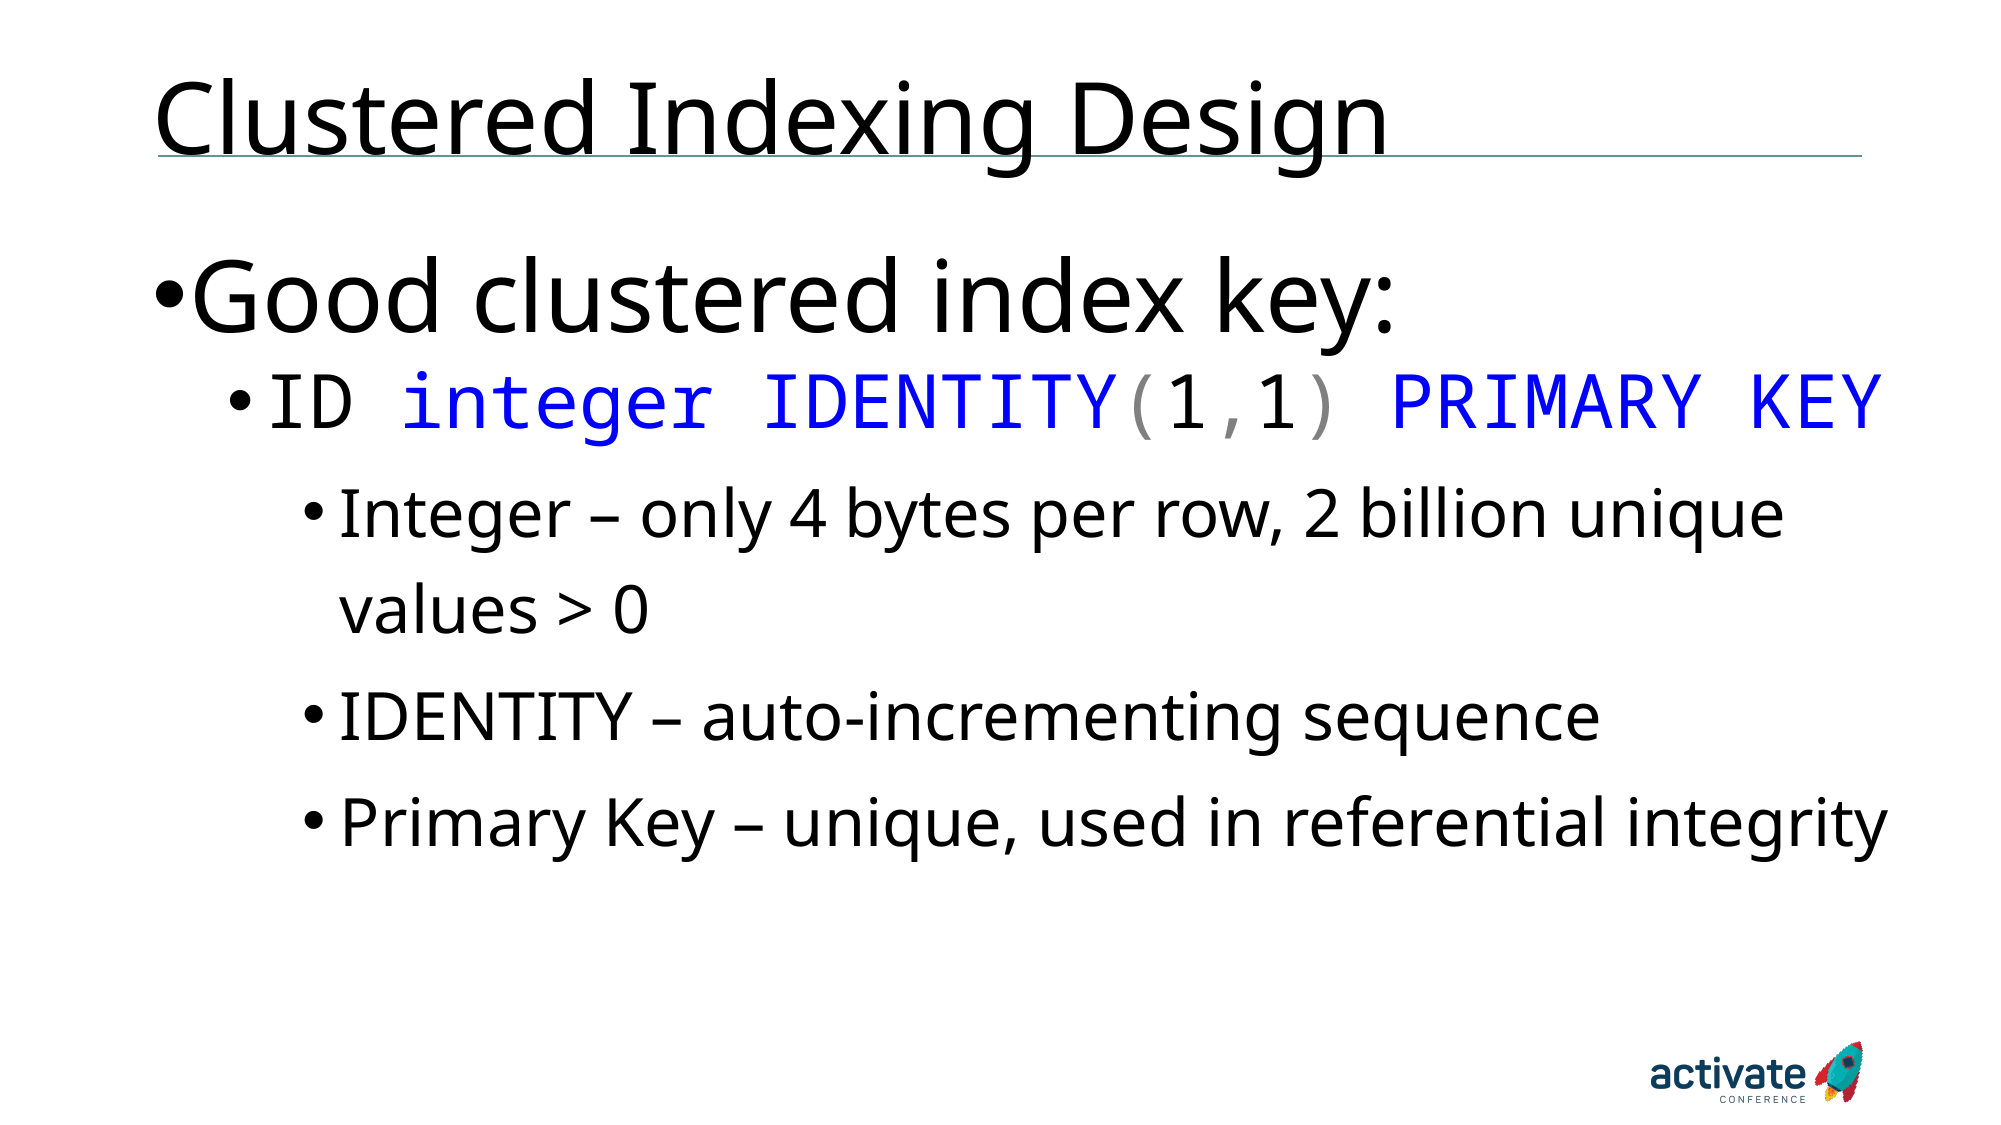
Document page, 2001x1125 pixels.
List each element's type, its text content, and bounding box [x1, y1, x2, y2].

list Good clustered index key: ID integer IDENTITY(1,1) PRIMARY KEY Integer – only 4 bytes per row, 2 billion unique values > 0 IDENTITY – auto-incrementing sequence Primary Key – unique, used in referential integrity [137, 201, 2000, 1125]
title Clustered Indexing Design [137, 59, 1863, 184]
